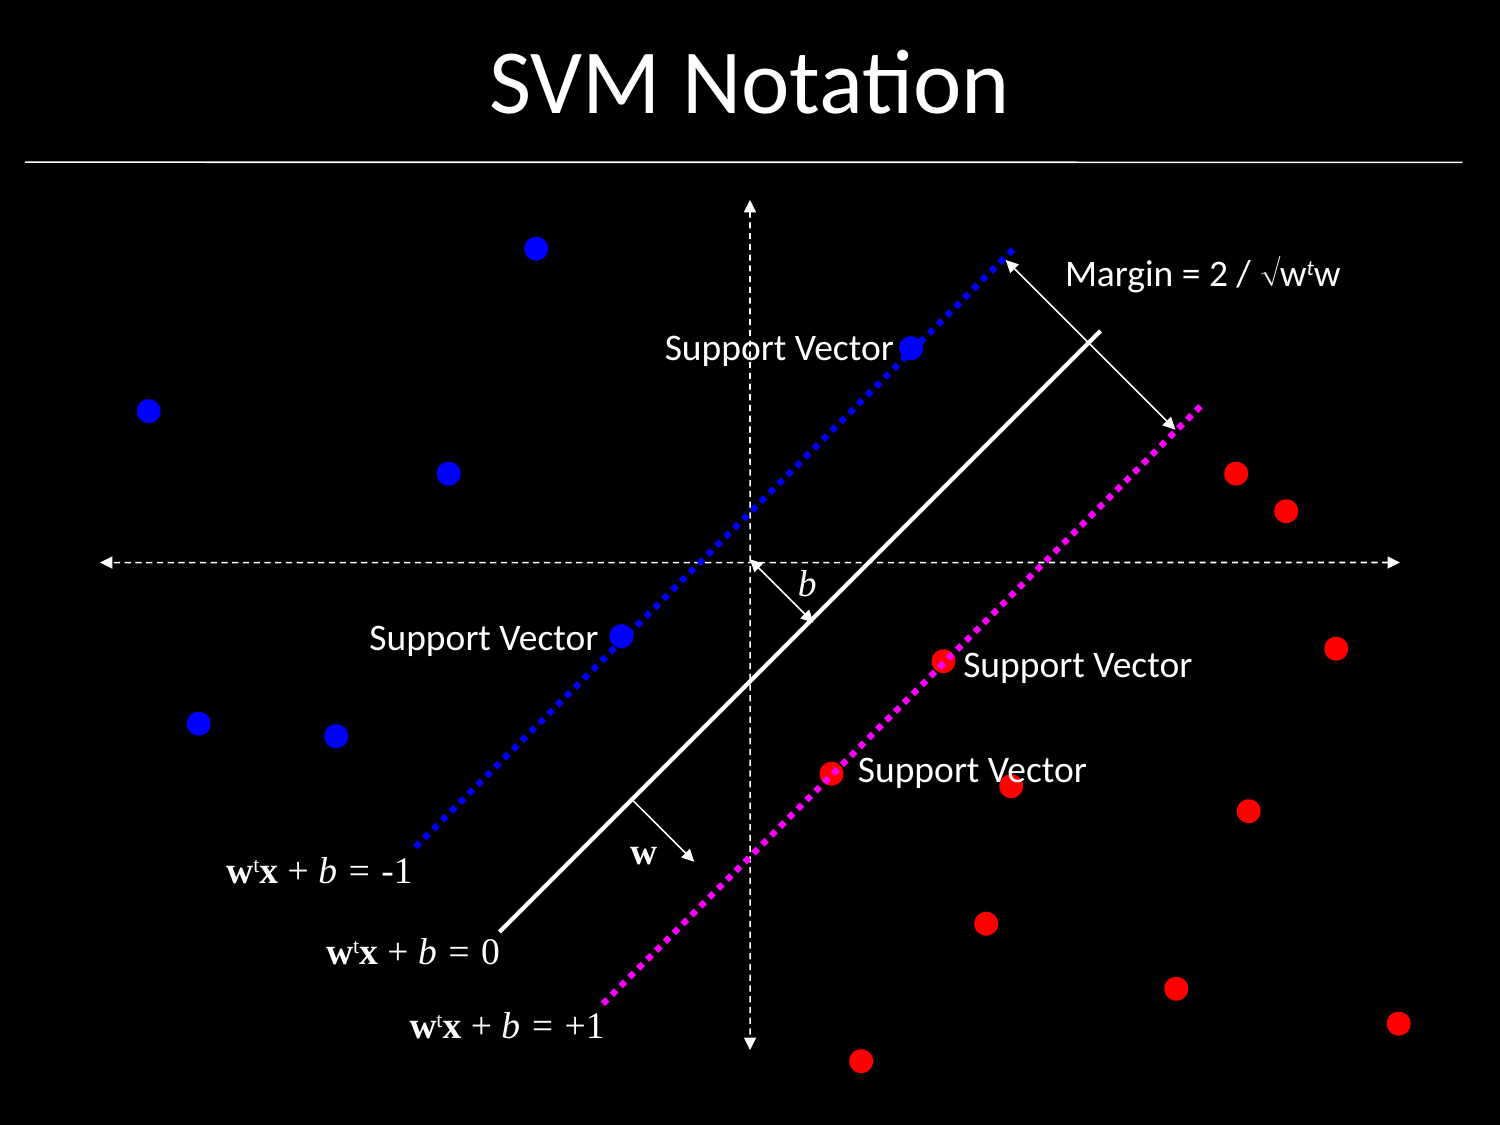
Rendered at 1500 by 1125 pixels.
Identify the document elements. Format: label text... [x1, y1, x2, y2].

text_box [1005, 260, 1030, 285]
text_box [743, 199, 757, 218]
text_box [1048, 303, 1176, 430]
text_box [324, 725, 348, 748]
text_box [525, 237, 548, 260]
text_box [625, 625, 633, 647]
text_box [1165, 977, 1188, 1000]
text_box [743, 1035, 757, 1051]
text_box [1275, 500, 1298, 523]
text_box wtx + b = -1 [175, 843, 464, 899]
text_box [975, 912, 998, 935]
text_box SVM Notation [0, 14, 1500, 144]
text_box [820, 762, 831, 785]
text_box [932, 652, 937, 670]
text_box [1382, 556, 1400, 569]
text_box Margin = 2 / wtw [1030, 247, 1375, 303]
text_box [849, 1050, 873, 1073]
text_box Support Vector [343, 594, 625, 677]
text_box [187, 712, 210, 735]
text_box wtx + b = 0 [269, 924, 557, 981]
text_box wtx + b = +1 [363, 998, 651, 1055]
text_box [1224, 462, 1248, 485]
text_box [675, 842, 695, 862]
text_box [437, 462, 460, 485]
text_box Support Vector [638, 304, 920, 387]
text_box [1237, 800, 1260, 823]
text_box Support Vector [831, 726, 1114, 809]
text_box Support Vector [937, 621, 1219, 704]
text_box [1325, 637, 1348, 660]
text_box w [612, 825, 675, 881]
text_box [750, 559, 814, 623]
text_box [1387, 1012, 1410, 1035]
text_box [99, 556, 119, 569]
text_box [137, 399, 160, 423]
text_box b [774, 556, 840, 612]
